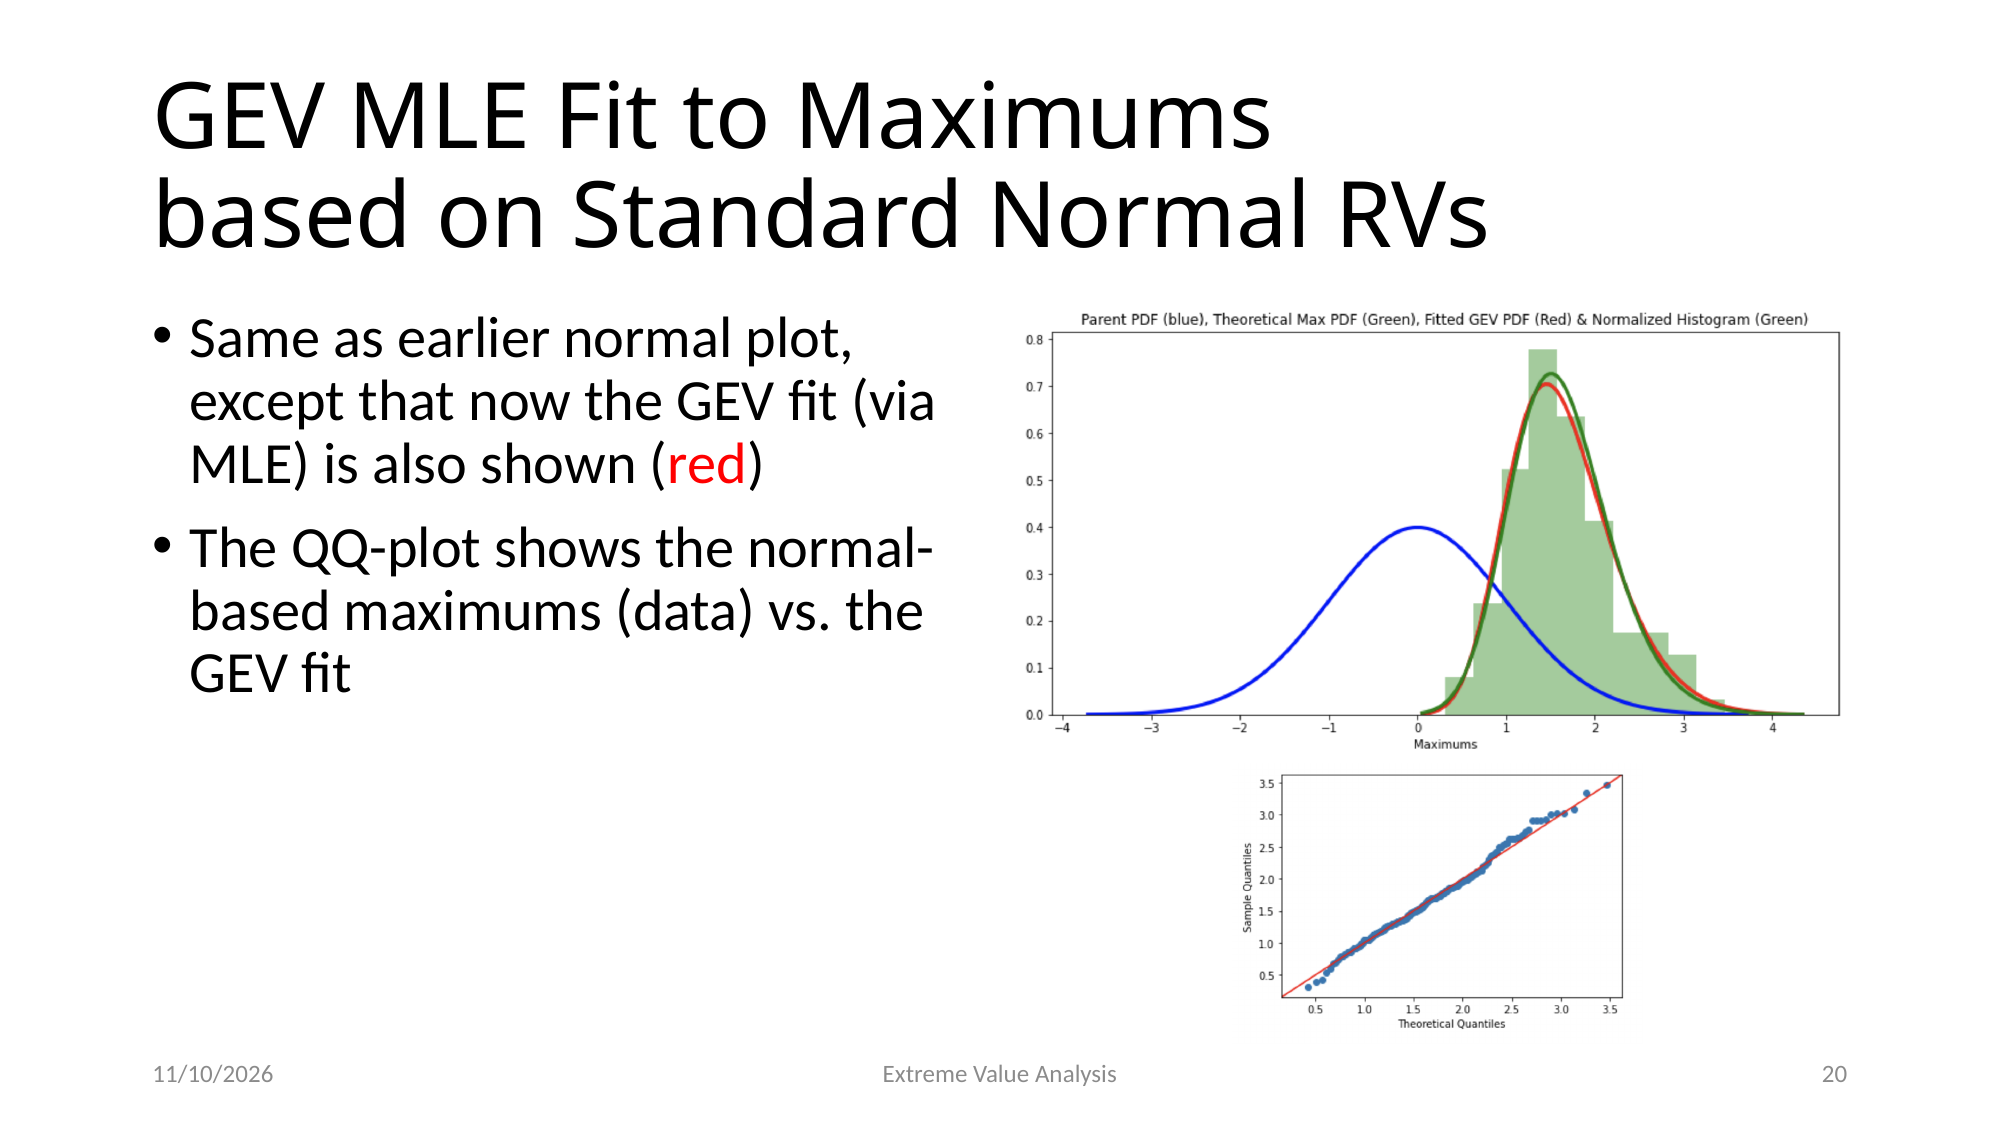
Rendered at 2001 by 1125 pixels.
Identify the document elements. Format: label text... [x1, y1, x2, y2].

footer Extreme Value Analysis [662, 1042, 1338, 1103]
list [1012, 299, 1863, 765]
slide_number 20 [1412, 1042, 1863, 1103]
title GEV MLE Fit to Maximums based on Standard Normal RVs [137, 59, 1863, 278]
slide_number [137, 1042, 588, 1103]
list Same as earlier normal plot, except that now the GEV fit (via MLE) is also shown (red) The QQ-plot shows the normal-based maximums (data) vs. the GEV fit [137, 299, 988, 1014]
picture [1232, 763, 1643, 1044]
